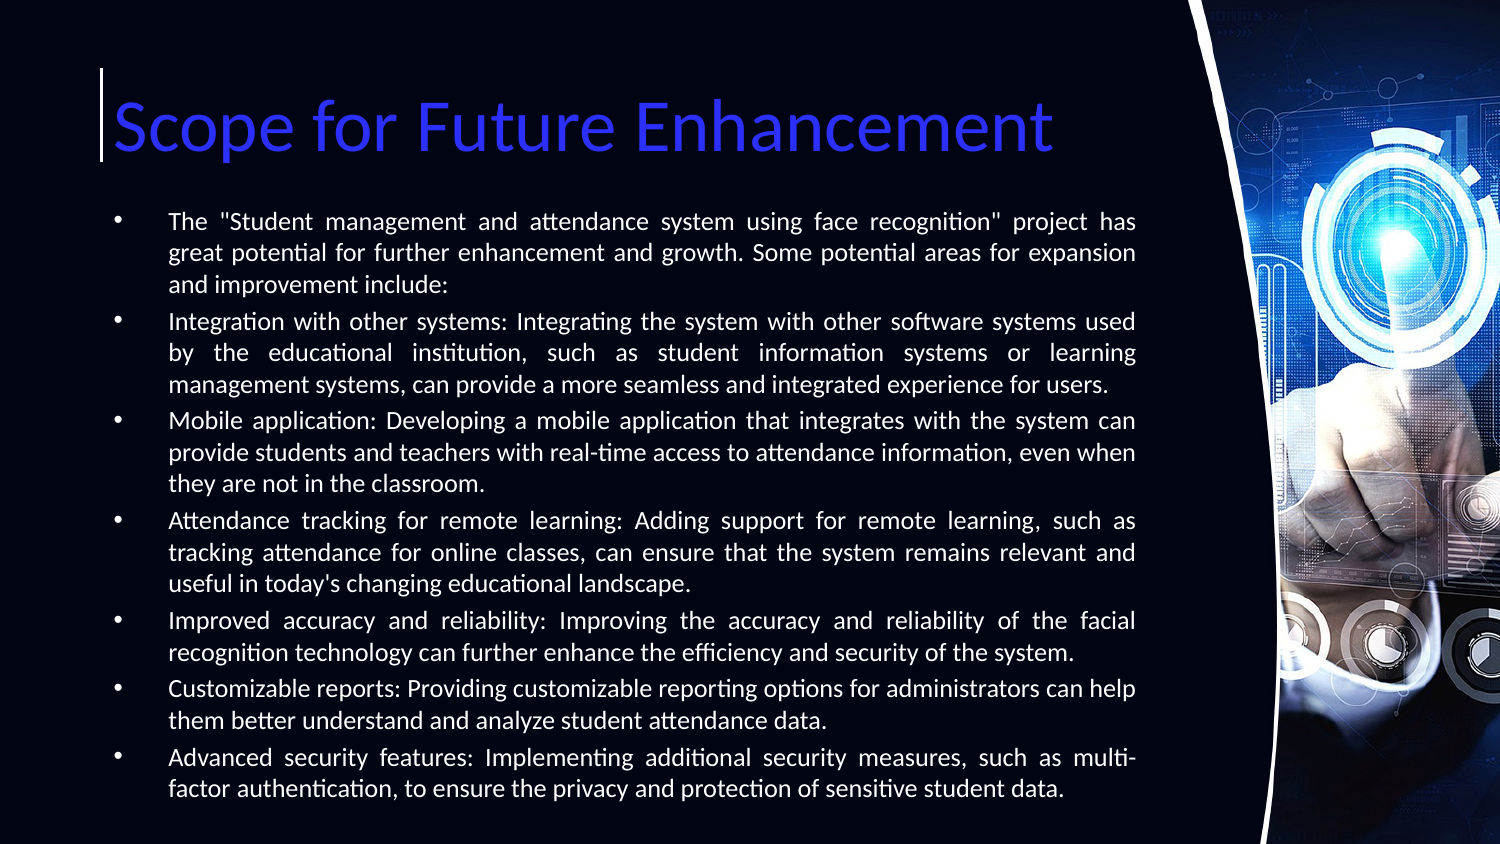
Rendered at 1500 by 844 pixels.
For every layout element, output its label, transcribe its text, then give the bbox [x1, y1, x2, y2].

picture [0, 0, 1500, 844]
title Scope for Future Enhancement [98, 46, 1151, 196]
list The "Student management and attendance system using face recognition" project has great potential for further enhancement and growth. Some potential areas for expansion and improvement include: Integration with other systems: Integrating the system with other software systems used by the educational institution, such as student information systems or learning management systems, can provide a more seamless and integrated experience for users. Mobile application: Developing a mobile application that integrates with the system can provide students and teachers with real-time access to attendance information, even when they are not in the classroom. Attendance tracking for remote learning: Adding support for remote learning, such as tracking attendance for online classes, can ensure that the system remains relevant and useful in today's changing educational landscape. Improved accuracy and reliability: Improving the accuracy and reliability of the facial recognition technology can further enhance the efficiency and security of the system. Customizable reports: Providing customizable reporting options for administrators can help them better understand and analyze student attendance data. Advanced security features: Implementing additional security measures, such as multi-factor authentication, to ensure the privacy and protection of sensitive student data. [98, 196, 1151, 821]
